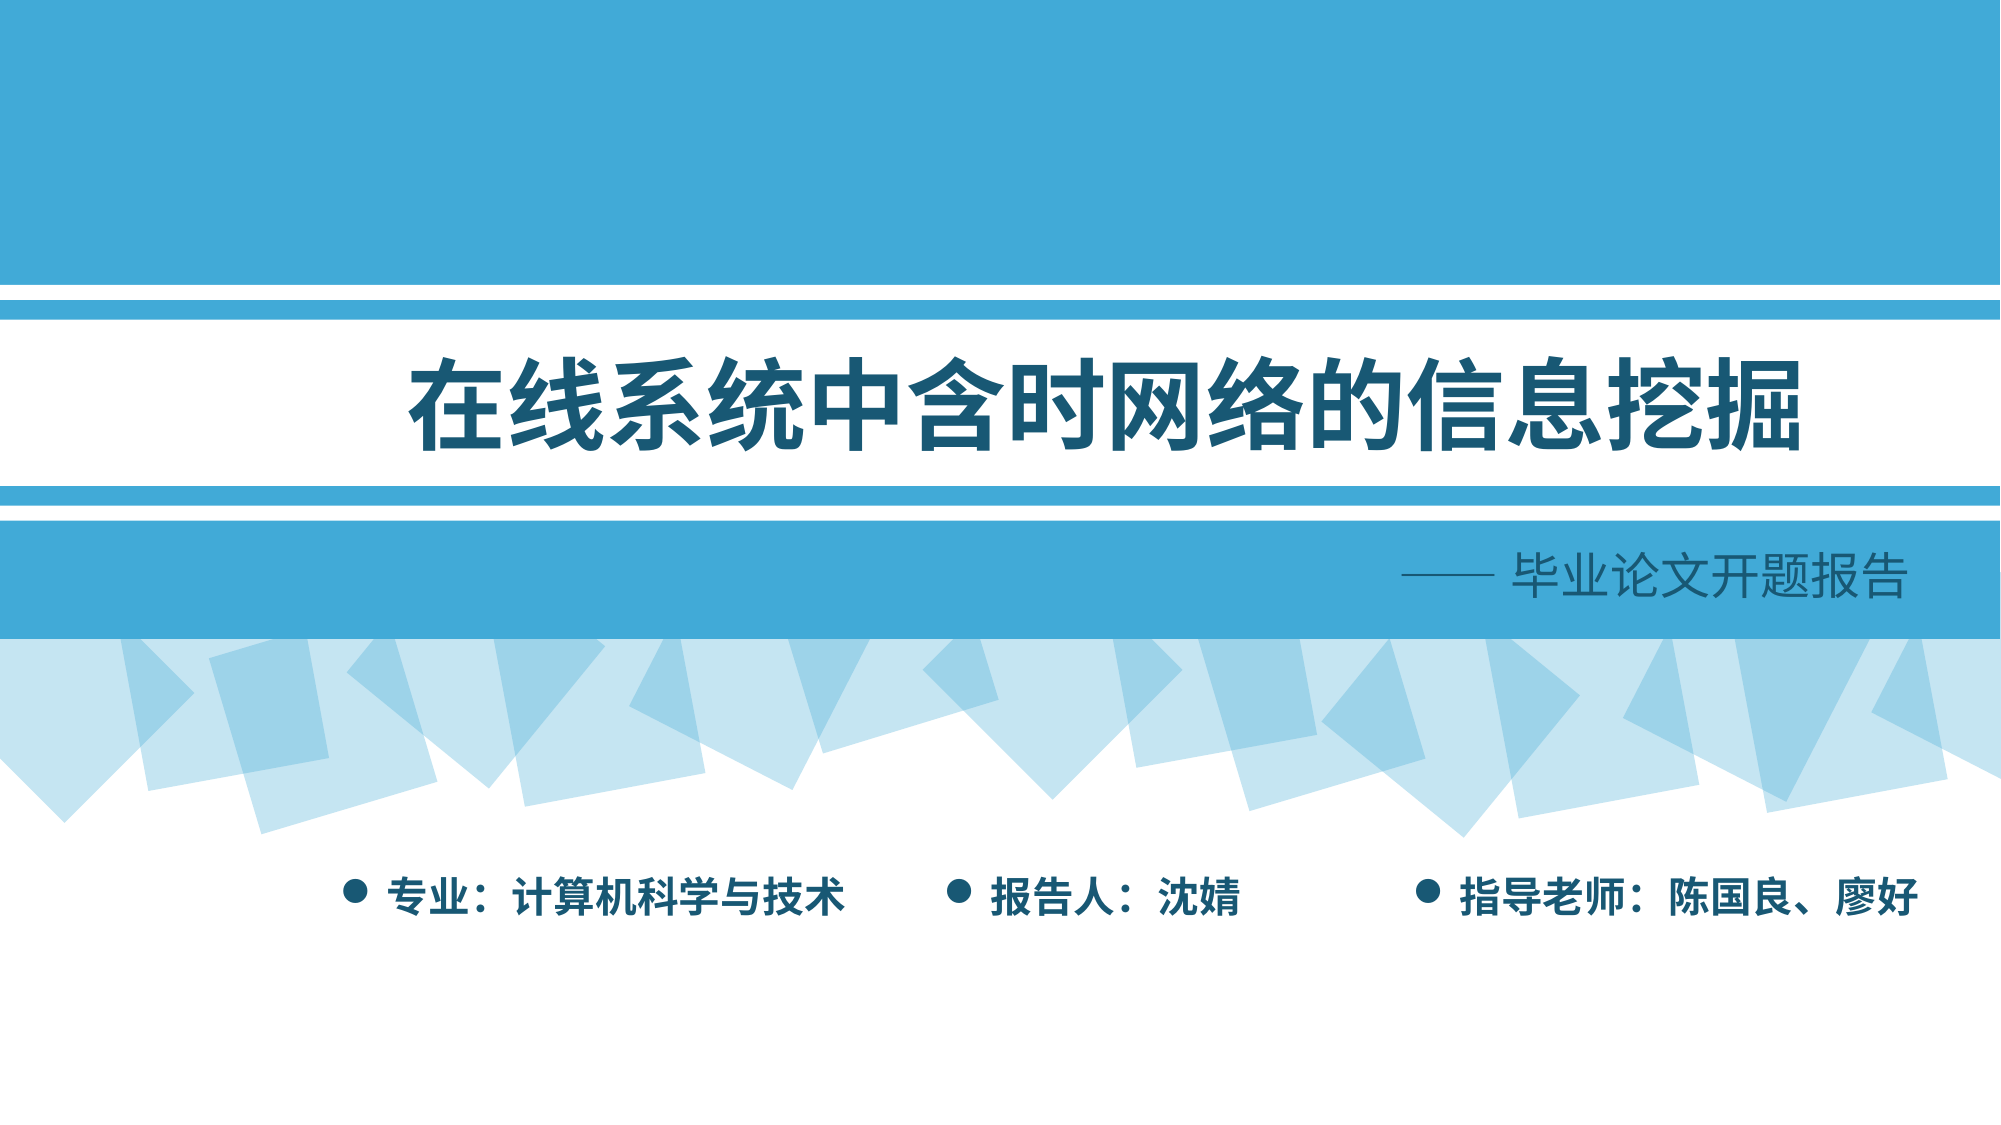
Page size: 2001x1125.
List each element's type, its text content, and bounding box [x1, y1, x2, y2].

text_box 专业：计算机科学与技术 [324, 863, 861, 929]
text_box 指导老师：陈国良、廖好 [1398, 863, 1934, 929]
text_box ——毕业论文开题报告 [1383, 536, 1926, 612]
text_box 在线系统中含时网络的信息挖掘 [178, 335, 1822, 471]
text_box 报告人：沈婧 [928, 863, 1256, 929]
